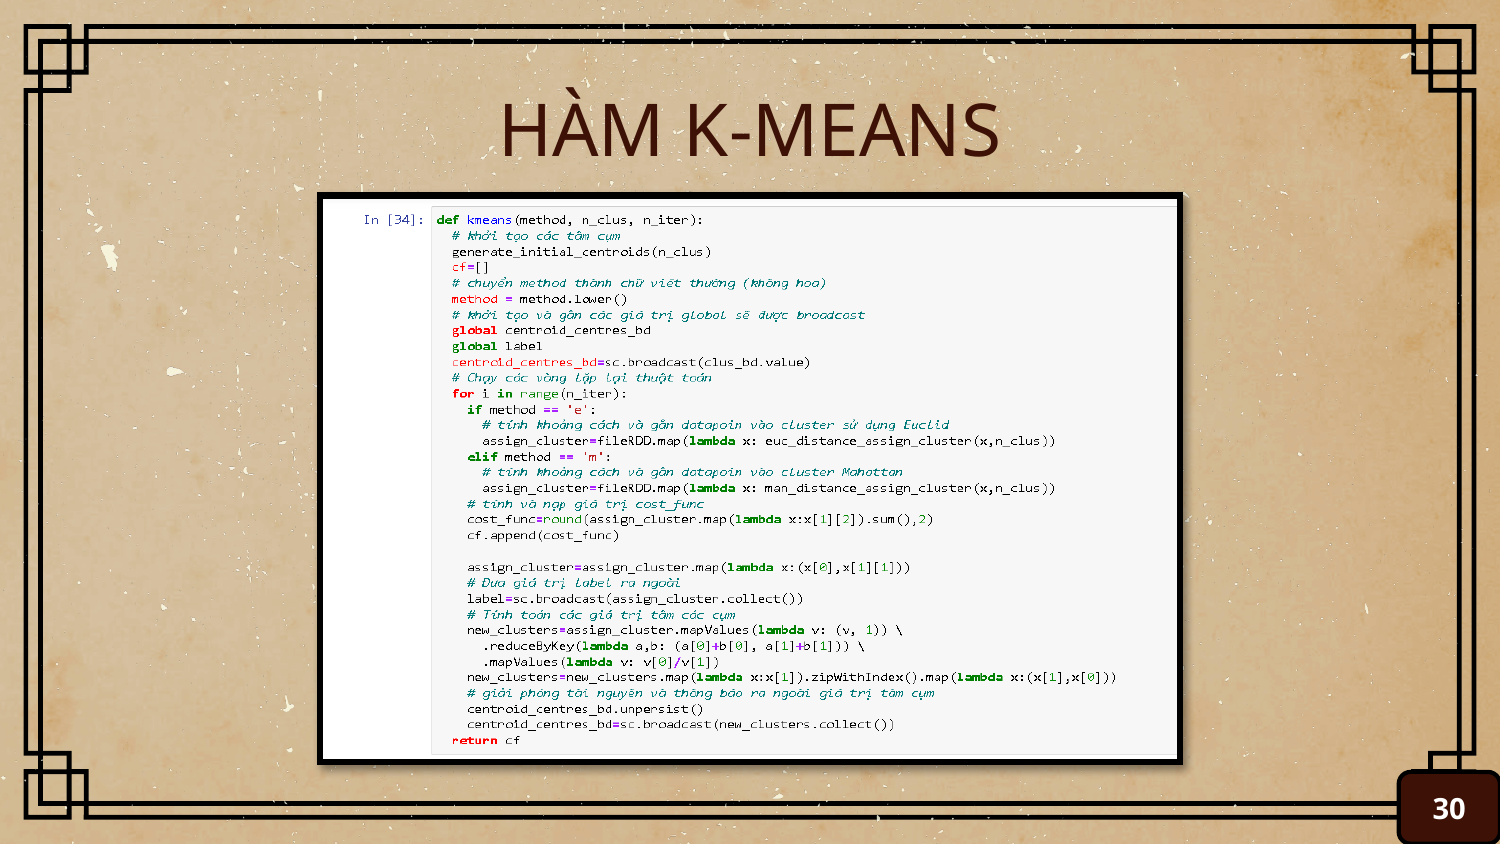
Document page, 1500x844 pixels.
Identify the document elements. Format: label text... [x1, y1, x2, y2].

picture [0, 0, 1500, 844]
text_box [104, 56, 1049, 152]
text_box 30 [1396, 769, 1500, 844]
text_box HÀM K-MEANS [117, 88, 1383, 167]
